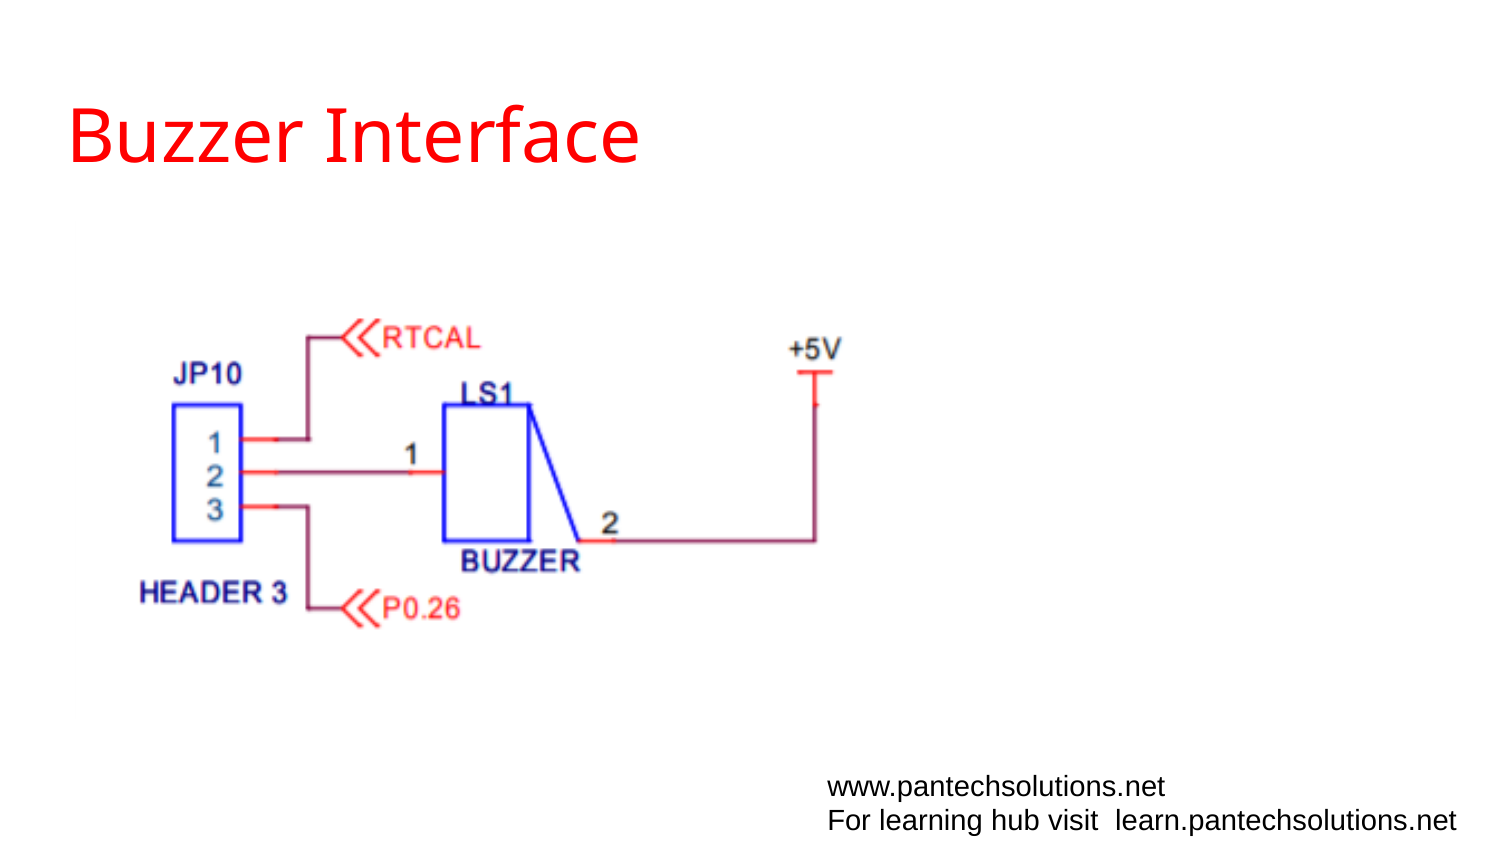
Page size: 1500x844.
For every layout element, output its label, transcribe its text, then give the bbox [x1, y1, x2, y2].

title Buzzer Interface [51, 72, 1449, 167]
slide_number www.pantechsolutions.net For learning hub visit learn.pantechsolutions.net [812, 759, 1500, 797]
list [74, 220, 880, 719]
